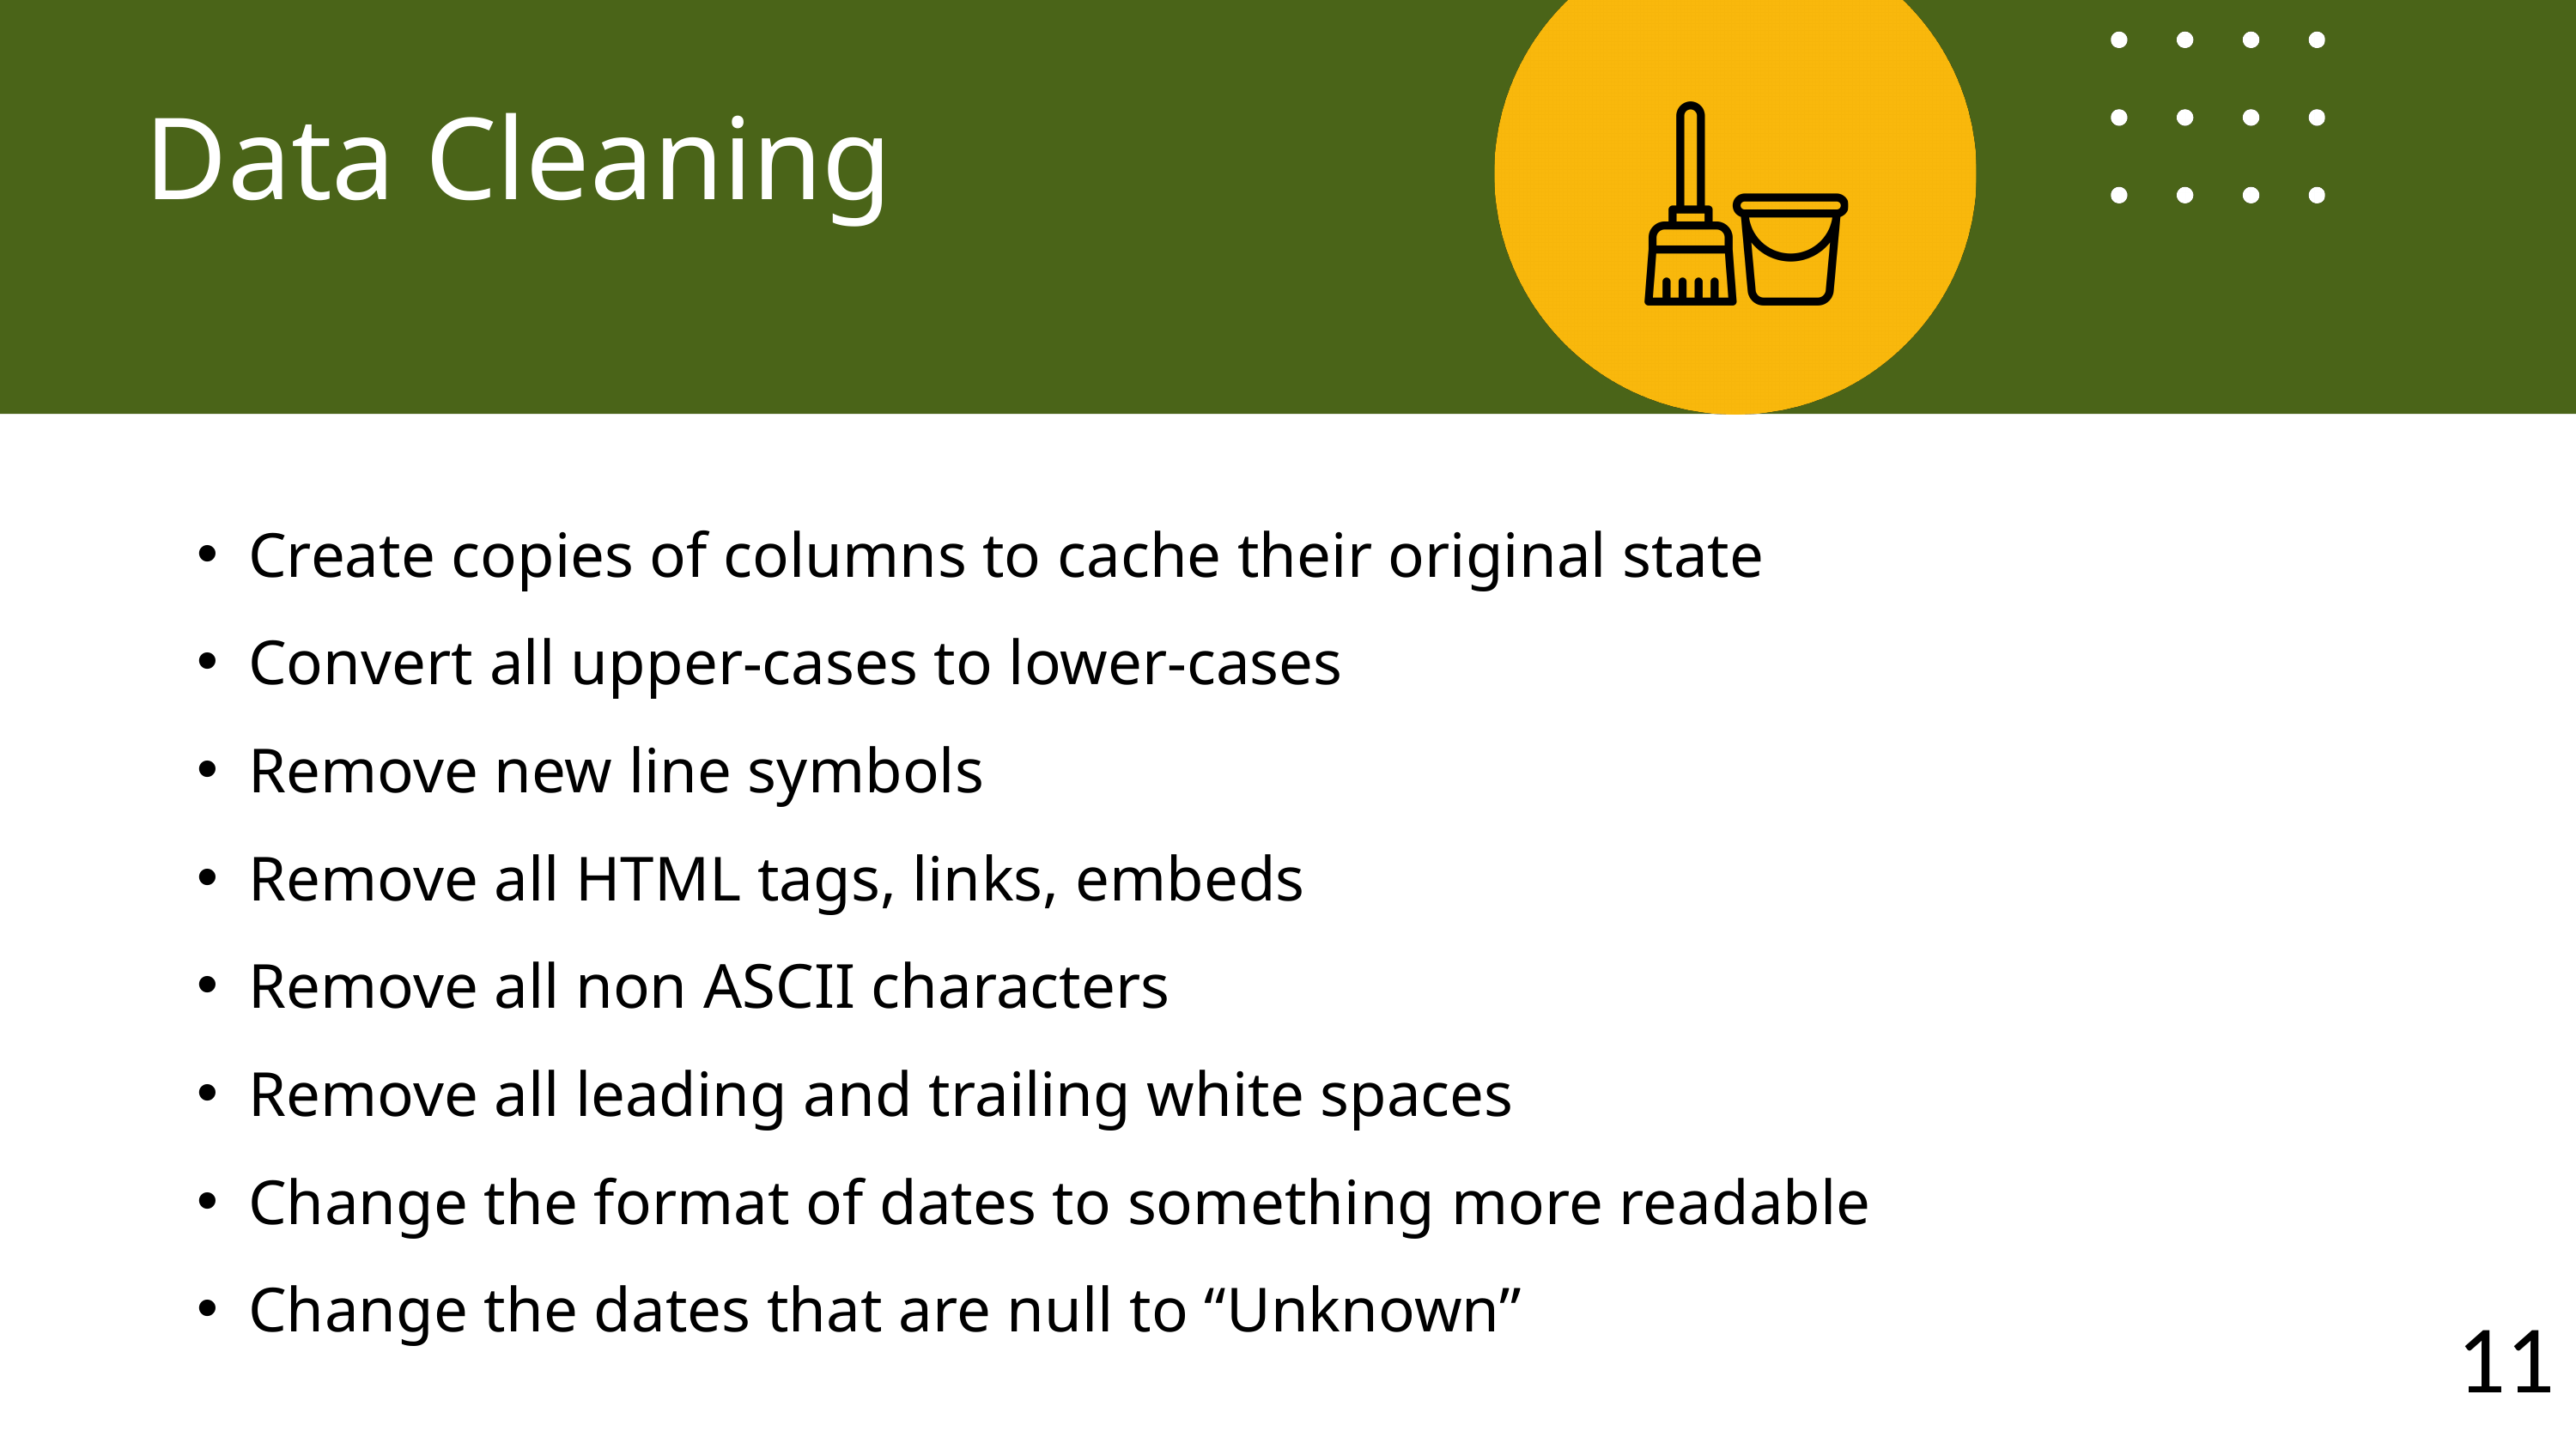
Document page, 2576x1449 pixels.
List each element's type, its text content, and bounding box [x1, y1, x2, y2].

text_box [0, 0, 1494, 415]
text_box Data Cleaning [144, 122, 1494, 222]
text_box [2111, 0, 2325, 203]
text_box [1977, 0, 2576, 415]
text_box [1644, 101, 1849, 306]
text_box Create copies of columns to cache their original state Convert all upper-cases to lower-cases Remove new line symbols Remove all HTML tags, links, embeds Remove all non ASCII characters Remove all leading and trailing white spaces Change the format of dates to something more readable Change the dates that are null to “Unknown” [144, 481, 2082, 1344]
text_box 11 [2444, 1289, 2568, 1419]
text_box [1494, 0, 1977, 415]
